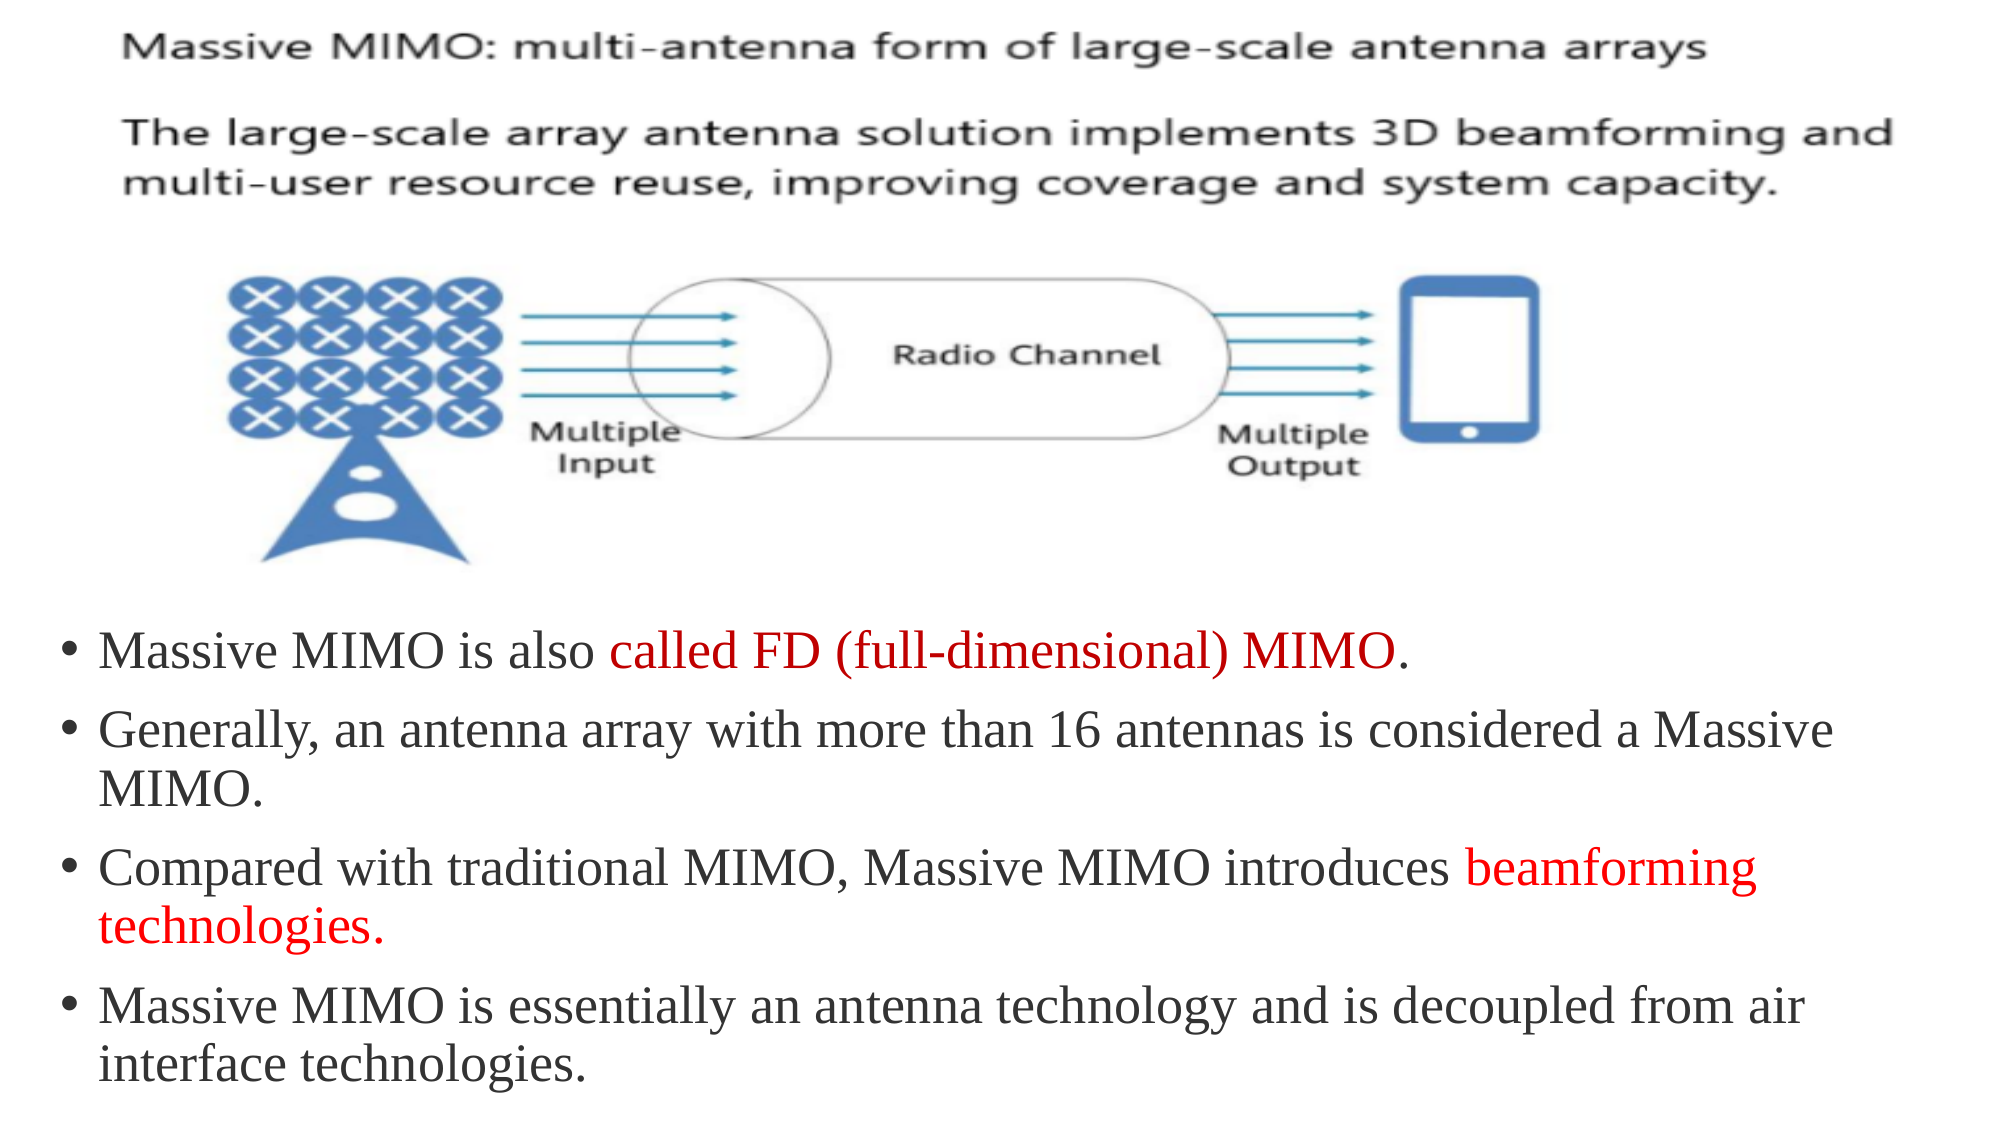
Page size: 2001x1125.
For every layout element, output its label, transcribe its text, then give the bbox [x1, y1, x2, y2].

list Massive MIMO is also called FD (full-dimensional) MIMO. Generally, an antenna array with more than 16 antennas is considered a Massive MIMO. Compared with traditional MIMO, Massive MIMO introduces beamforming technologies. Massive MIMO is essentially an antenna technology and is decoupled from air interface technologies. [45, 613, 1955, 1125]
picture [95, 15, 1911, 614]
